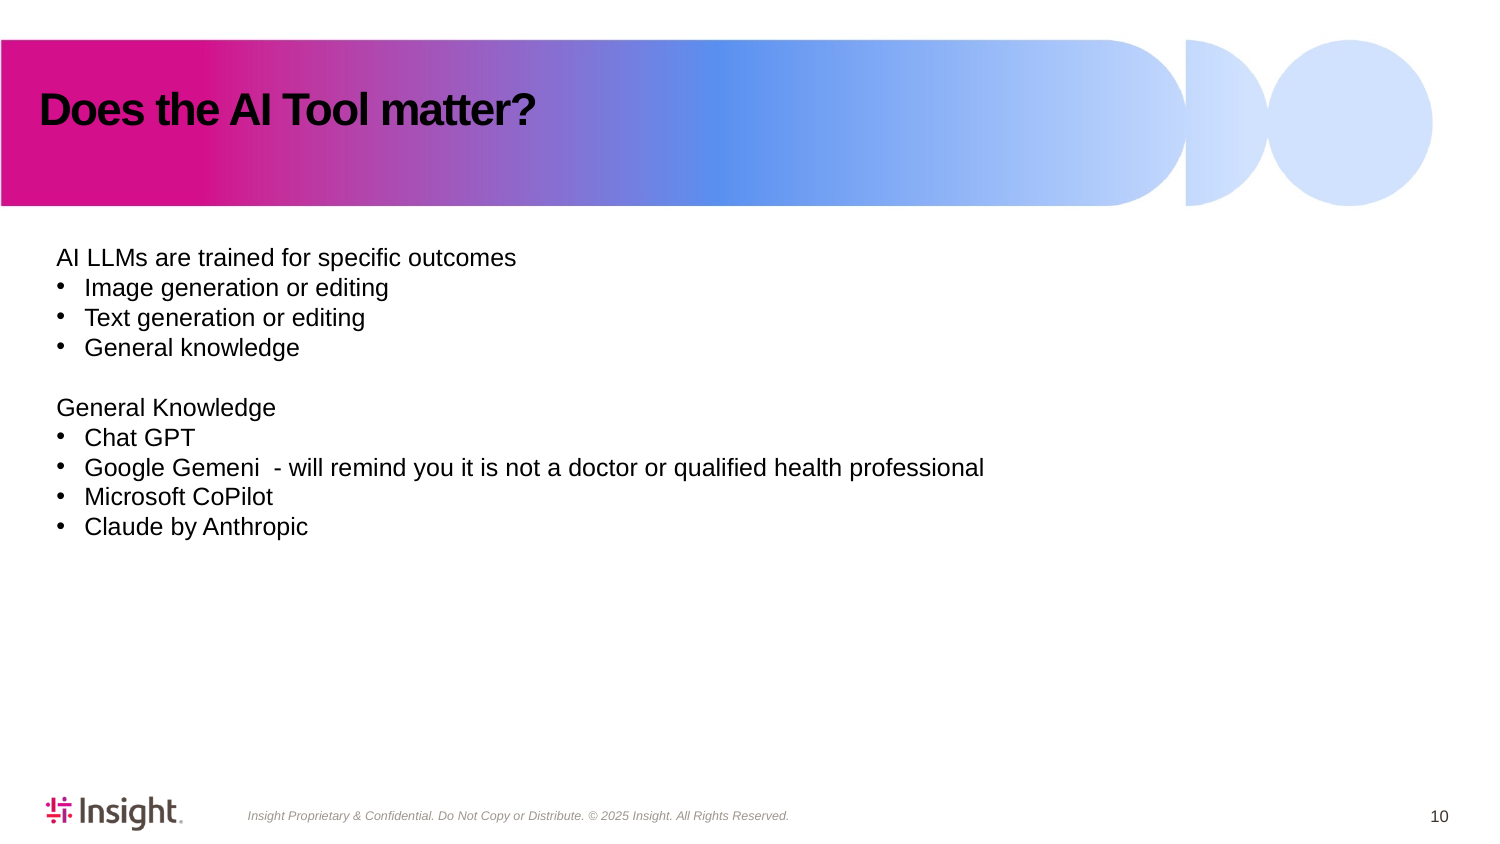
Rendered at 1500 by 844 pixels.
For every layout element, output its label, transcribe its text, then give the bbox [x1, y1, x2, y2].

slide_number 10 [1103, 805, 1449, 826]
title Does the AI Tool matter? [38, 79, 657, 163]
picture [32, 783, 196, 844]
list AI LLMs are trained for specific outcomes Image generation or editing Text generation or editing General knowledge General Knowledge Chat GPT Google Gemeni - will remind you it is not a doctor or qualified health professional Microsoft CoPilot Claude by Anthropic [56, 241, 1063, 749]
picture [0, 0, 1500, 231]
